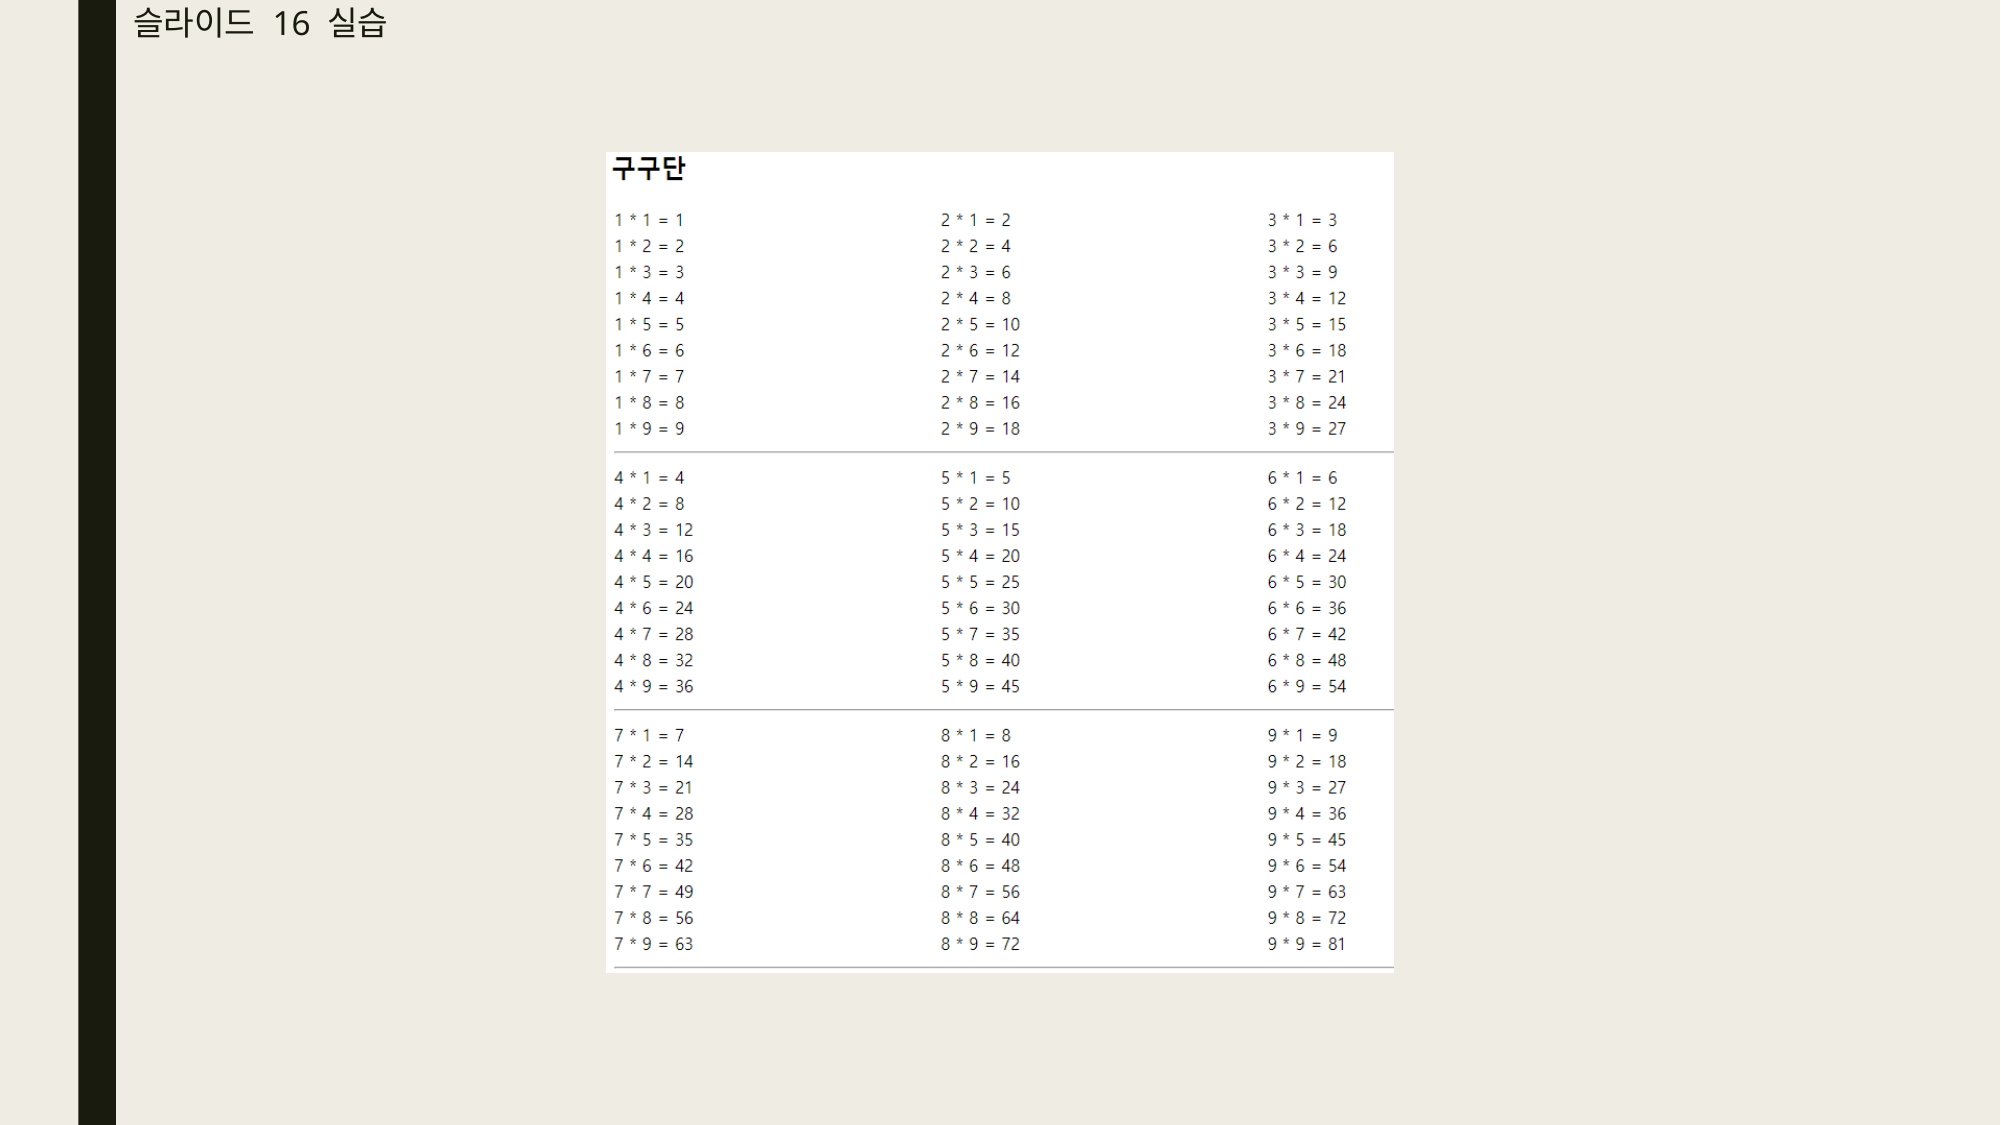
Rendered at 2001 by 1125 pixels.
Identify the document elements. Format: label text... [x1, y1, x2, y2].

picture [606, 152, 1394, 973]
title 슬라이드 16 실습 [118, 0, 1694, 75]
